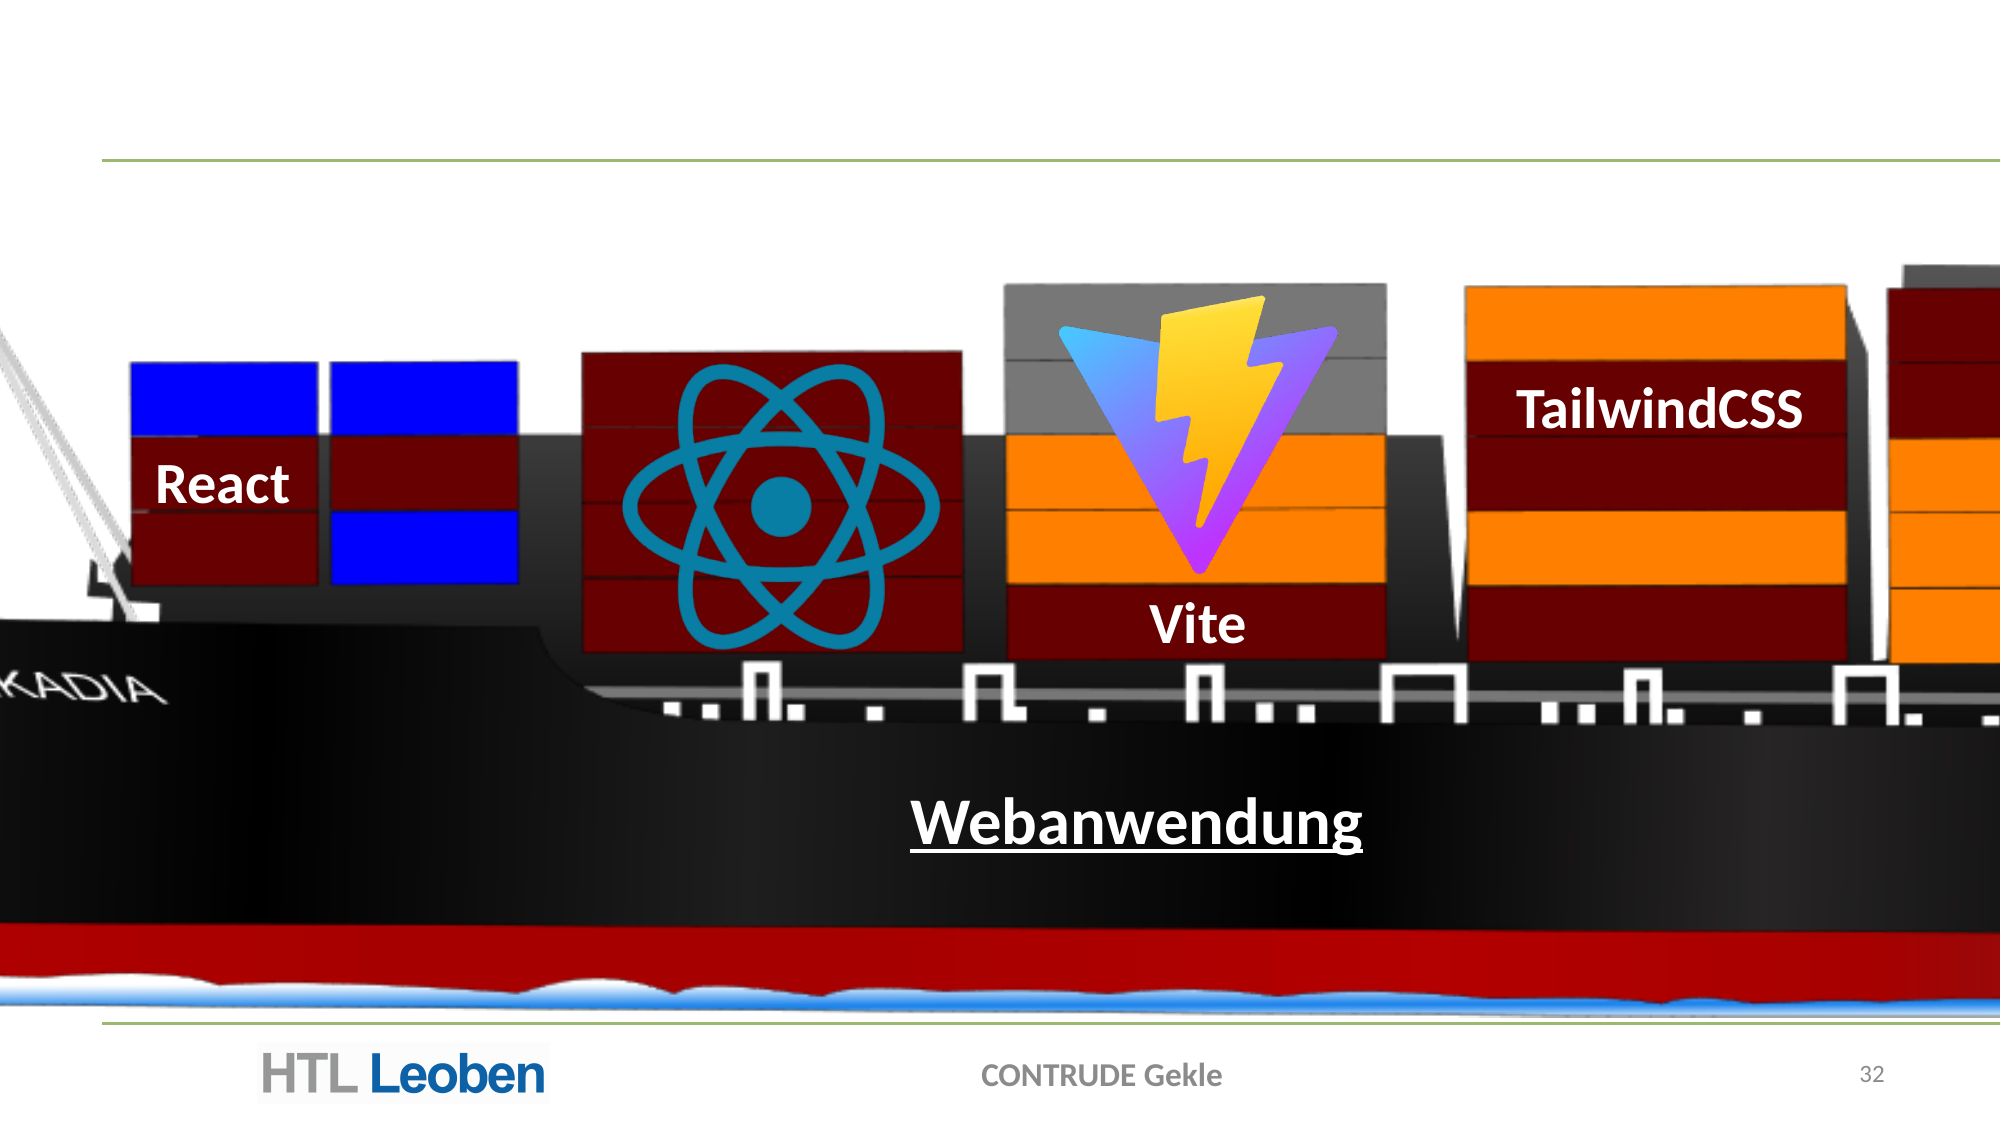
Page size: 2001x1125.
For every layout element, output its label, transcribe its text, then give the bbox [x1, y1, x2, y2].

picture [0, 27, 2000, 1104]
slide_number 32 [1433, 1055, 1900, 1103]
footer CONTRUDE Gekle [432, 1055, 1433, 1103]
